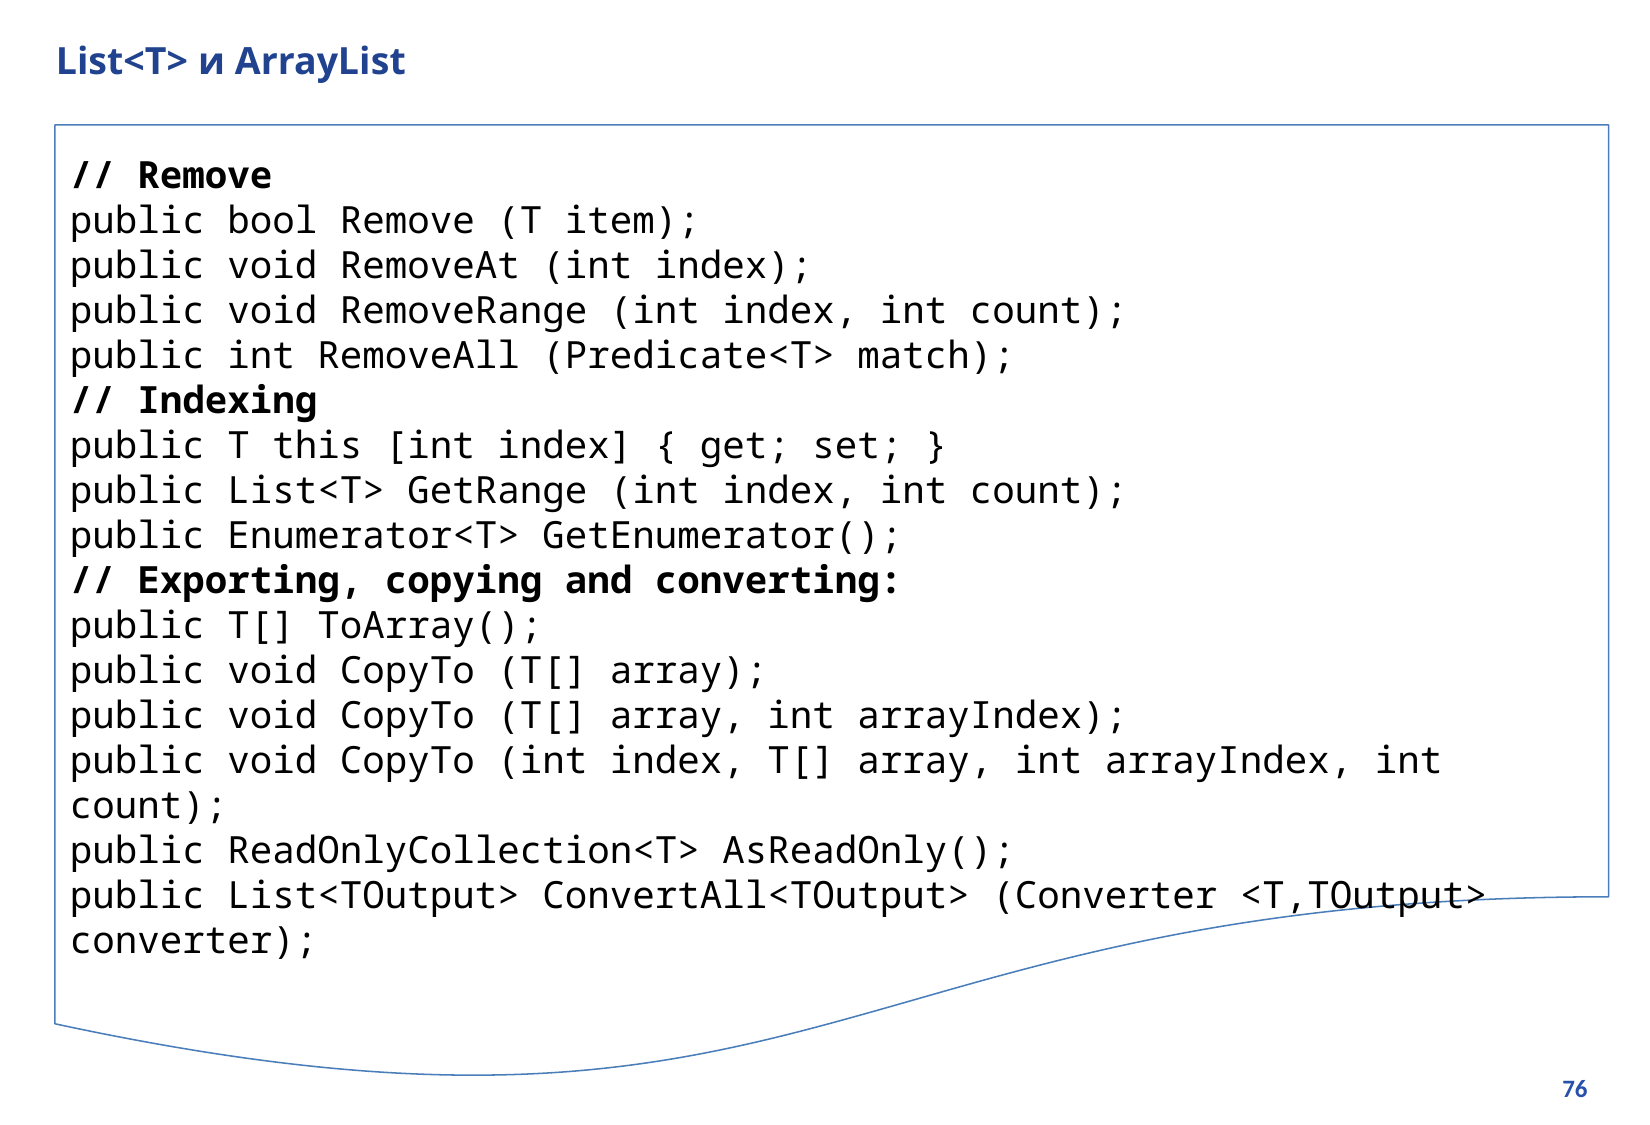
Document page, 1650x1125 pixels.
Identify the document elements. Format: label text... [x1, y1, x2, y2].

title List<T> и ArrayList [40, 29, 1616, 90]
text_box // Remove public bool Remove (T item); public void RemoveAt (int index); public void RemoveRange (int index, int count); public int RemoveAll (Predicate<T> match); // Indexing public T this [int index] { get; set; } public List<T> GetRange (int index, int count); public Enumerator<T> GetEnumerator(); // Exporting, copying and converting: public T[] ToArray(); public void CopyTo (T[] array); public void CopyTo (T[] array, int arrayIndex); public void CopyTo (int index, T[] array, int arrayIndex, int count); public ReadOnlyCollection<T> AsReadOnly(); public List<TOutput> ConvertAll<TOutput> (Converter <T,TOutput> converter); [54, 124, 1610, 1076]
